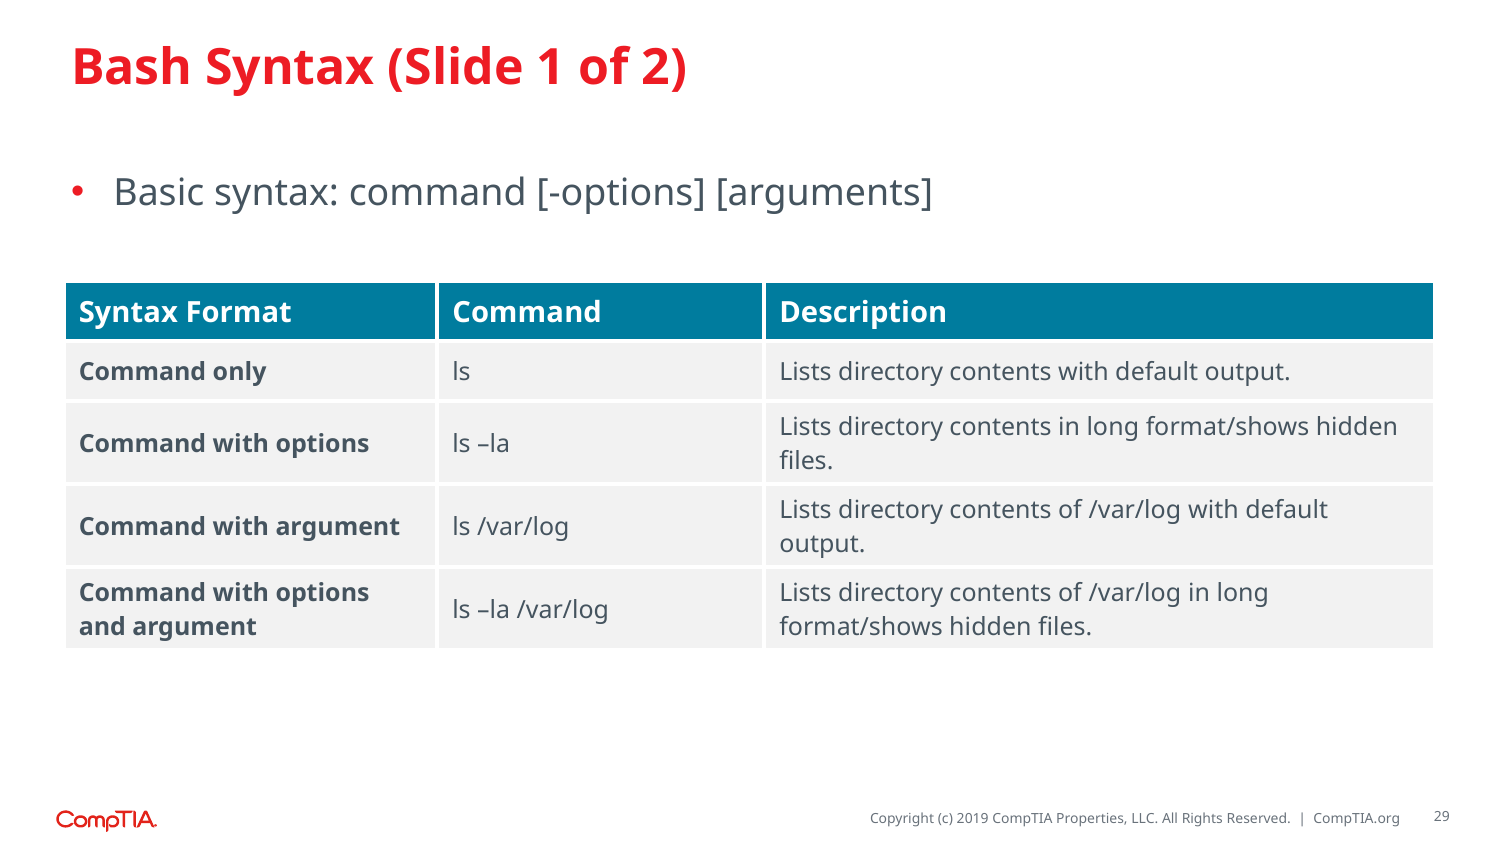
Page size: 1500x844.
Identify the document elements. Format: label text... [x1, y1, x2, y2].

table_cell ls /var/log [439, 486, 762, 565]
table_cell Lists directory contents of /var/log with default output. [766, 486, 1433, 565]
table_cell ls [439, 343, 762, 399]
table_cell Command with argument [66, 486, 435, 565]
table_cell Command with options and argument [66, 569, 435, 648]
slide_number 29 [1407, 800, 1450, 835]
table_cell Lists directory contents of /var/log in long format/shows hidden files. [766, 569, 1433, 648]
title Bash Syntax (Slide 1 of 2) [56, 12, 1444, 117]
table_header Syntax Format [66, 283, 435, 339]
table_cell Command with options [66, 403, 435, 482]
table_cell Lists directory contents in long format/shows hidden files. [766, 403, 1433, 482]
table_cell ls –la [439, 403, 762, 482]
table_cell ls –la /var/log [439, 569, 762, 648]
list Basic syntax: command [-options] [arguments] [56, 160, 1444, 746]
table_header Description [766, 283, 1433, 339]
table_header Command [439, 283, 762, 339]
table_cell Lists directory contents with default output. [766, 343, 1433, 399]
table_cell Command only [66, 343, 435, 399]
